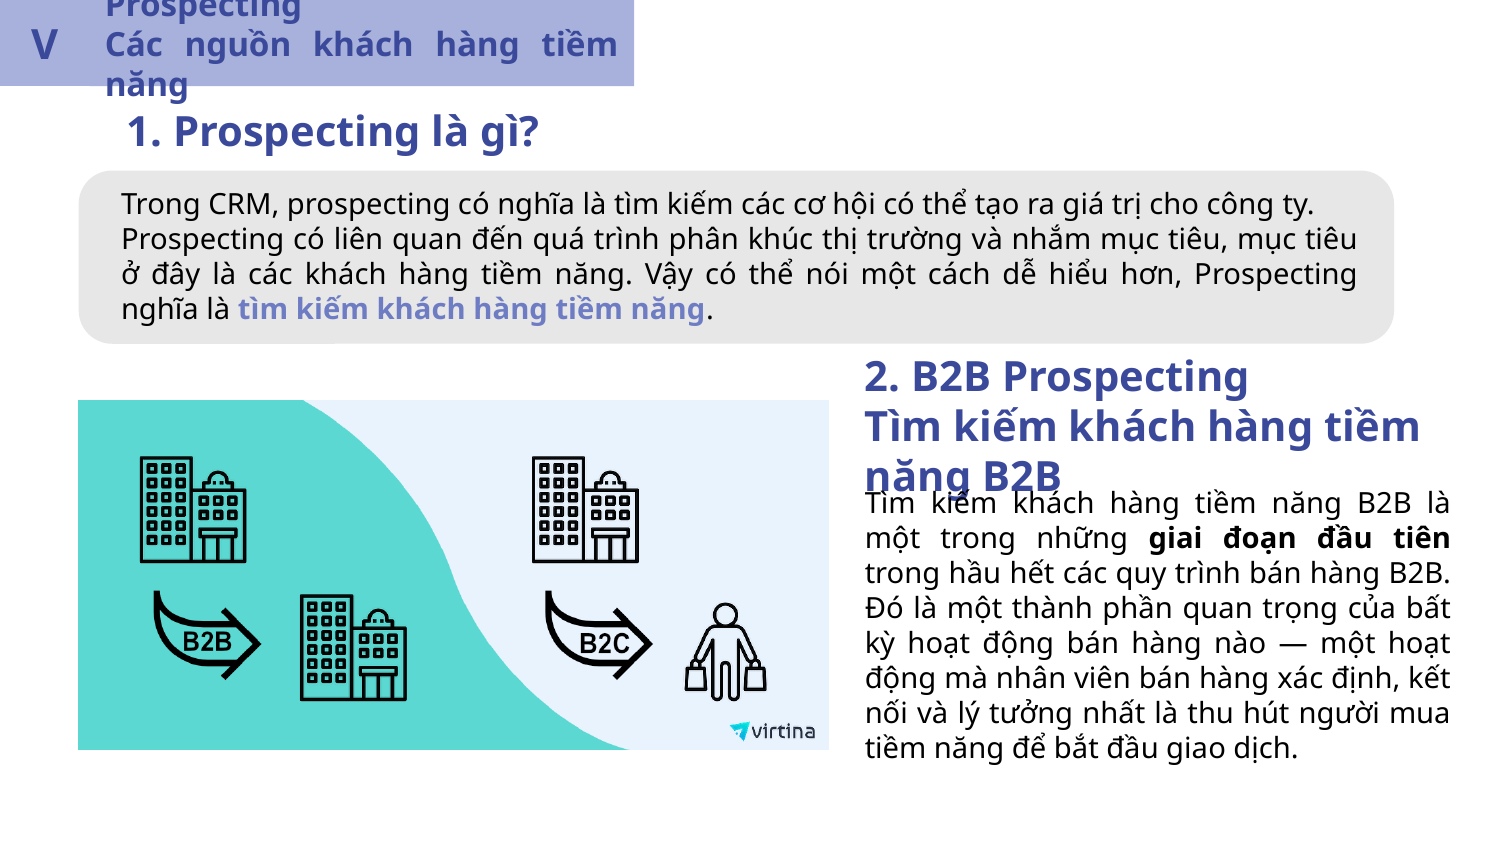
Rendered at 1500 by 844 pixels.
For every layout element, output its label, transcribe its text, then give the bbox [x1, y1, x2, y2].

picture [78, 400, 829, 750]
text_box [85, 170, 1395, 344]
text_box 2. B2B Prospecting Tìm kiếm khách hàng tiềm năng B2B [849, 371, 1467, 477]
text_box Trong CRM, prospecting có nghĩa là tìm kiếm các cơ hội có thể tạo ra giá trị cho công ty. Prospecting có liên quan đến quá trình phân khúc thị trường và nhắm mục tiêu, mục tiêu ở đây là các khách hàng tiềm năng. Vậy có thể nói một cách dễ hiểu hơn, Prospecting nghĩa là tìm kiếm khách hàng tiềm năng. [66, 180, 1382, 330]
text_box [0, 0, 635, 87]
text_box 1. Prospecting là gì? [111, 95, 634, 166]
text_box Tìm kiếm khách hàng tiềm năng B2B là một trong những giai đoạn đầu tiên trong hầu hết các quy trình bán hàng B2B. Đó là một thành phần quan trọng của bất kỳ hoạt động bán hàng nào — một hoạt động mà nhân viên bán hàng xác định, kết nối và lý tưởng nhất là thu hút người mua tiềm năng để bắt đầu giao dịch. [849, 477, 1467, 772]
